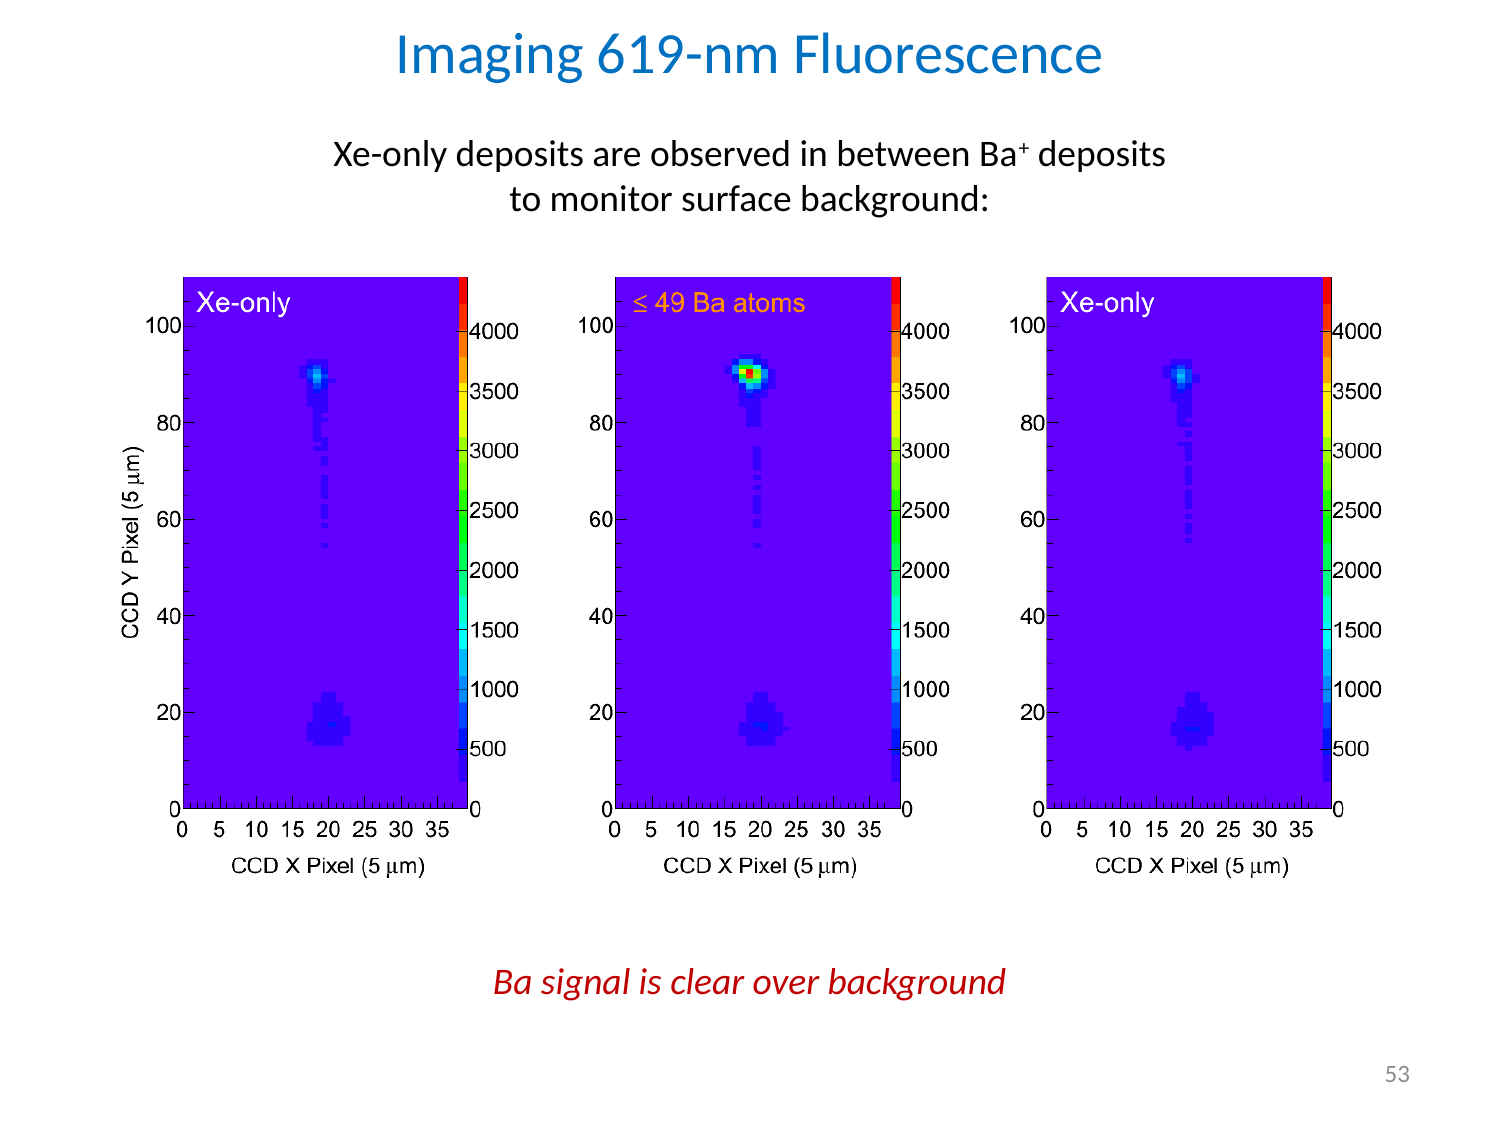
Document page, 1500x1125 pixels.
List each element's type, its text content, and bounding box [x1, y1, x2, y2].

picture [105, 262, 1394, 898]
text_box Imaging 619-nm Fluorescence [380, 8, 1119, 93]
text_box Xe-only deposits are observed in between Ba+ deposits to monitor surface background: [306, 121, 1194, 227]
text_box Ba signal is clear over background [478, 949, 1022, 1010]
slide_number 53 [1074, 1042, 1425, 1103]
